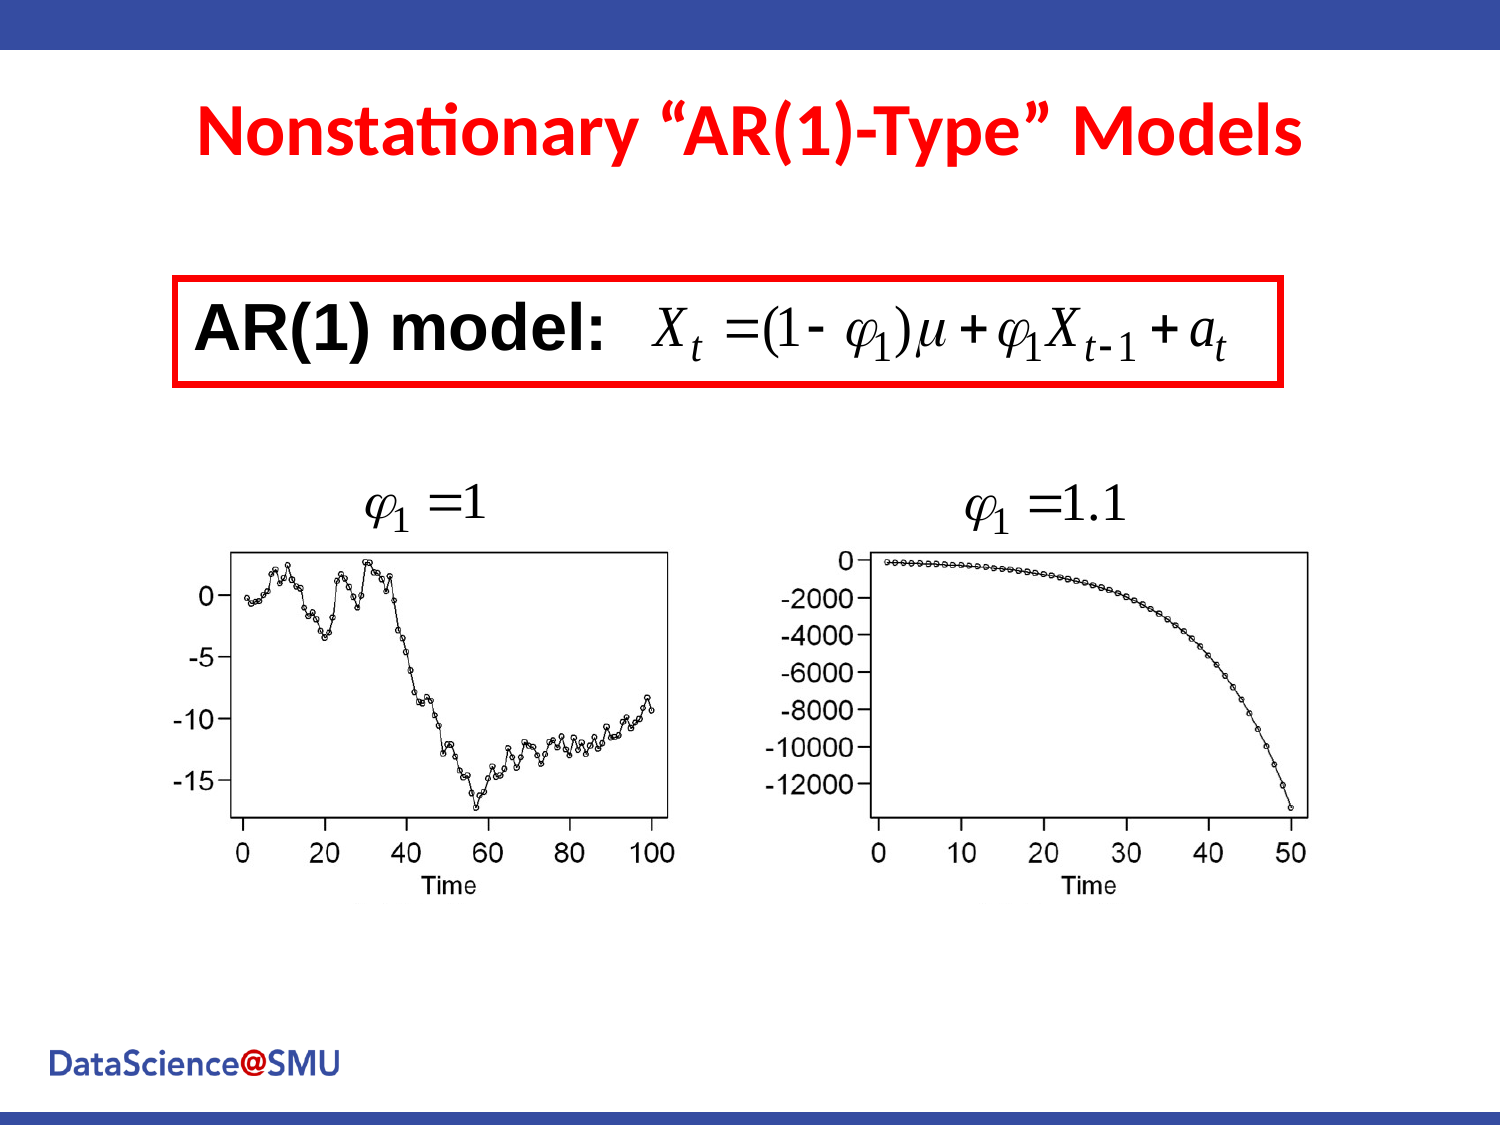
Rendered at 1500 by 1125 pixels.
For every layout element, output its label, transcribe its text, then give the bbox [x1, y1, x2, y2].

picture [756, 536, 1358, 904]
picture [50, 1049, 339, 1076]
picture [124, 536, 693, 904]
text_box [962, 474, 1128, 540]
text_box Nonstationary “AR(1)-Type” Models [181, 73, 1357, 180]
text_box [174, 278, 1281, 385]
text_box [362, 474, 486, 537]
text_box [645, 295, 1231, 368]
